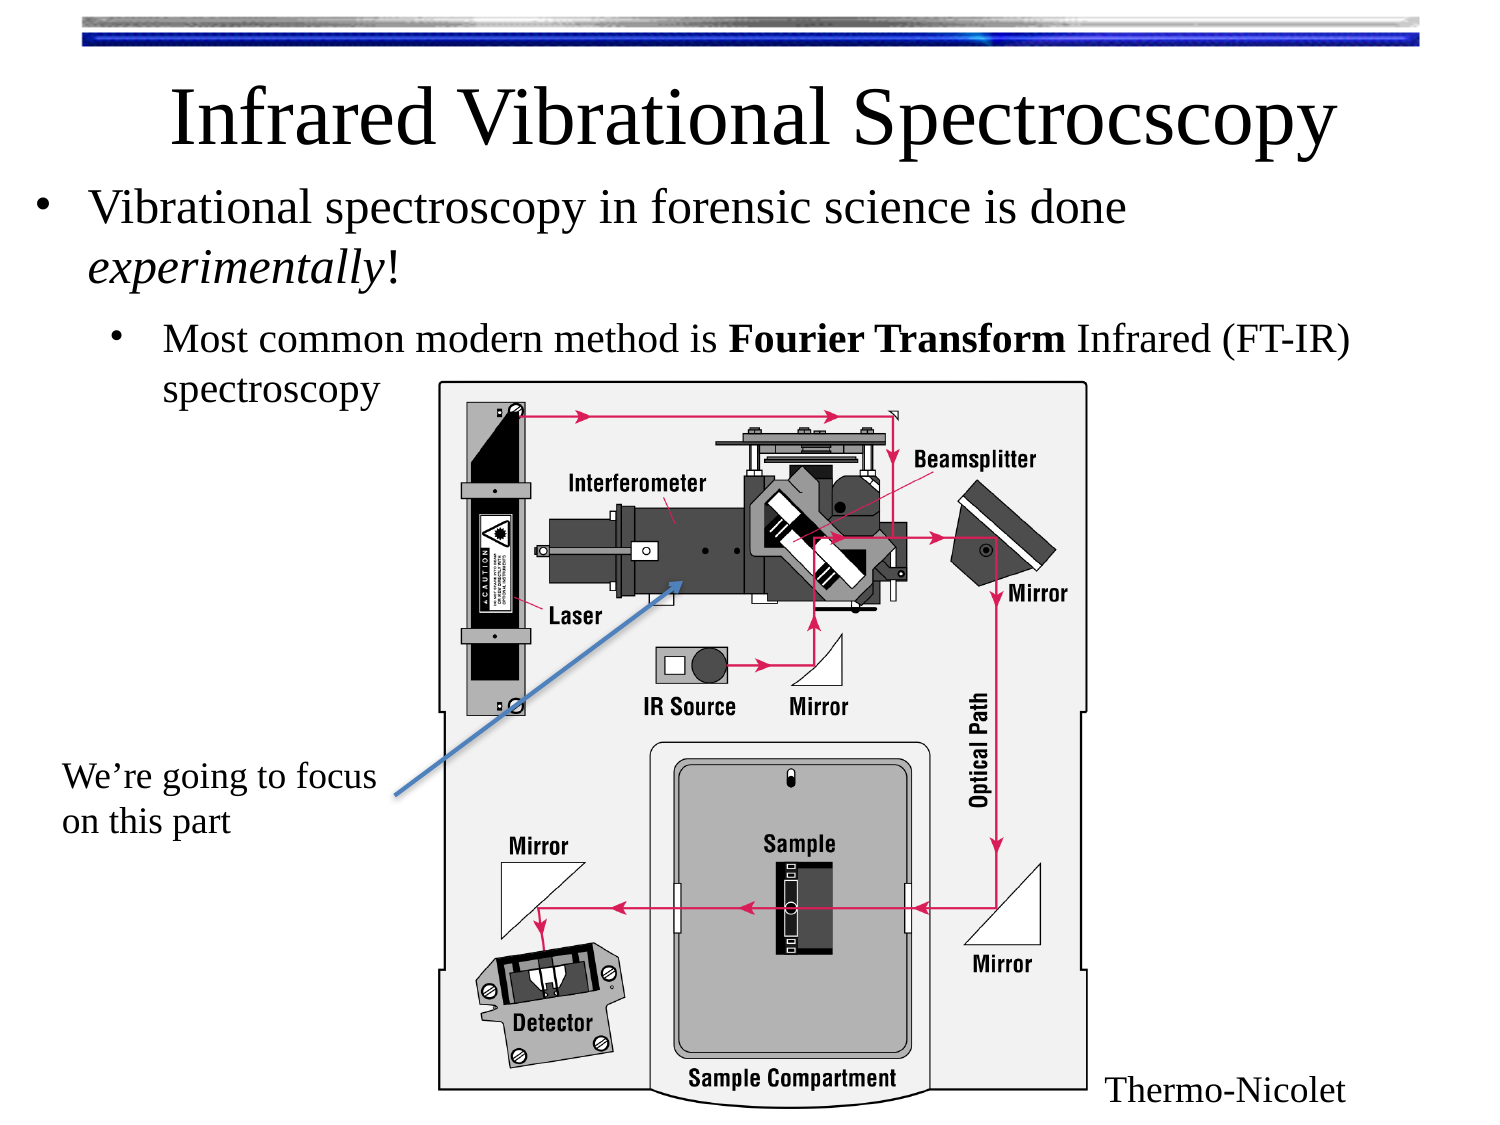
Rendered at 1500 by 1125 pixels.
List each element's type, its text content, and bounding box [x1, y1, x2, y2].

text_box We’re going to focus on this part [47, 743, 395, 848]
picture [426, 371, 1101, 1118]
text_box Vibrational spectroscopy in forensic science is done experimentally! Most common modern method is Fourier Transform Infrared (FT-IR) spectroscopy [16, 173, 1442, 544]
text_box Thermo-Nicolet [1106, 1057, 1362, 1117]
text_box Infrared Vibrational Spectrocscopy [17, 19, 1492, 204]
picture [79, 12, 1426, 52]
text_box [394, 580, 684, 797]
